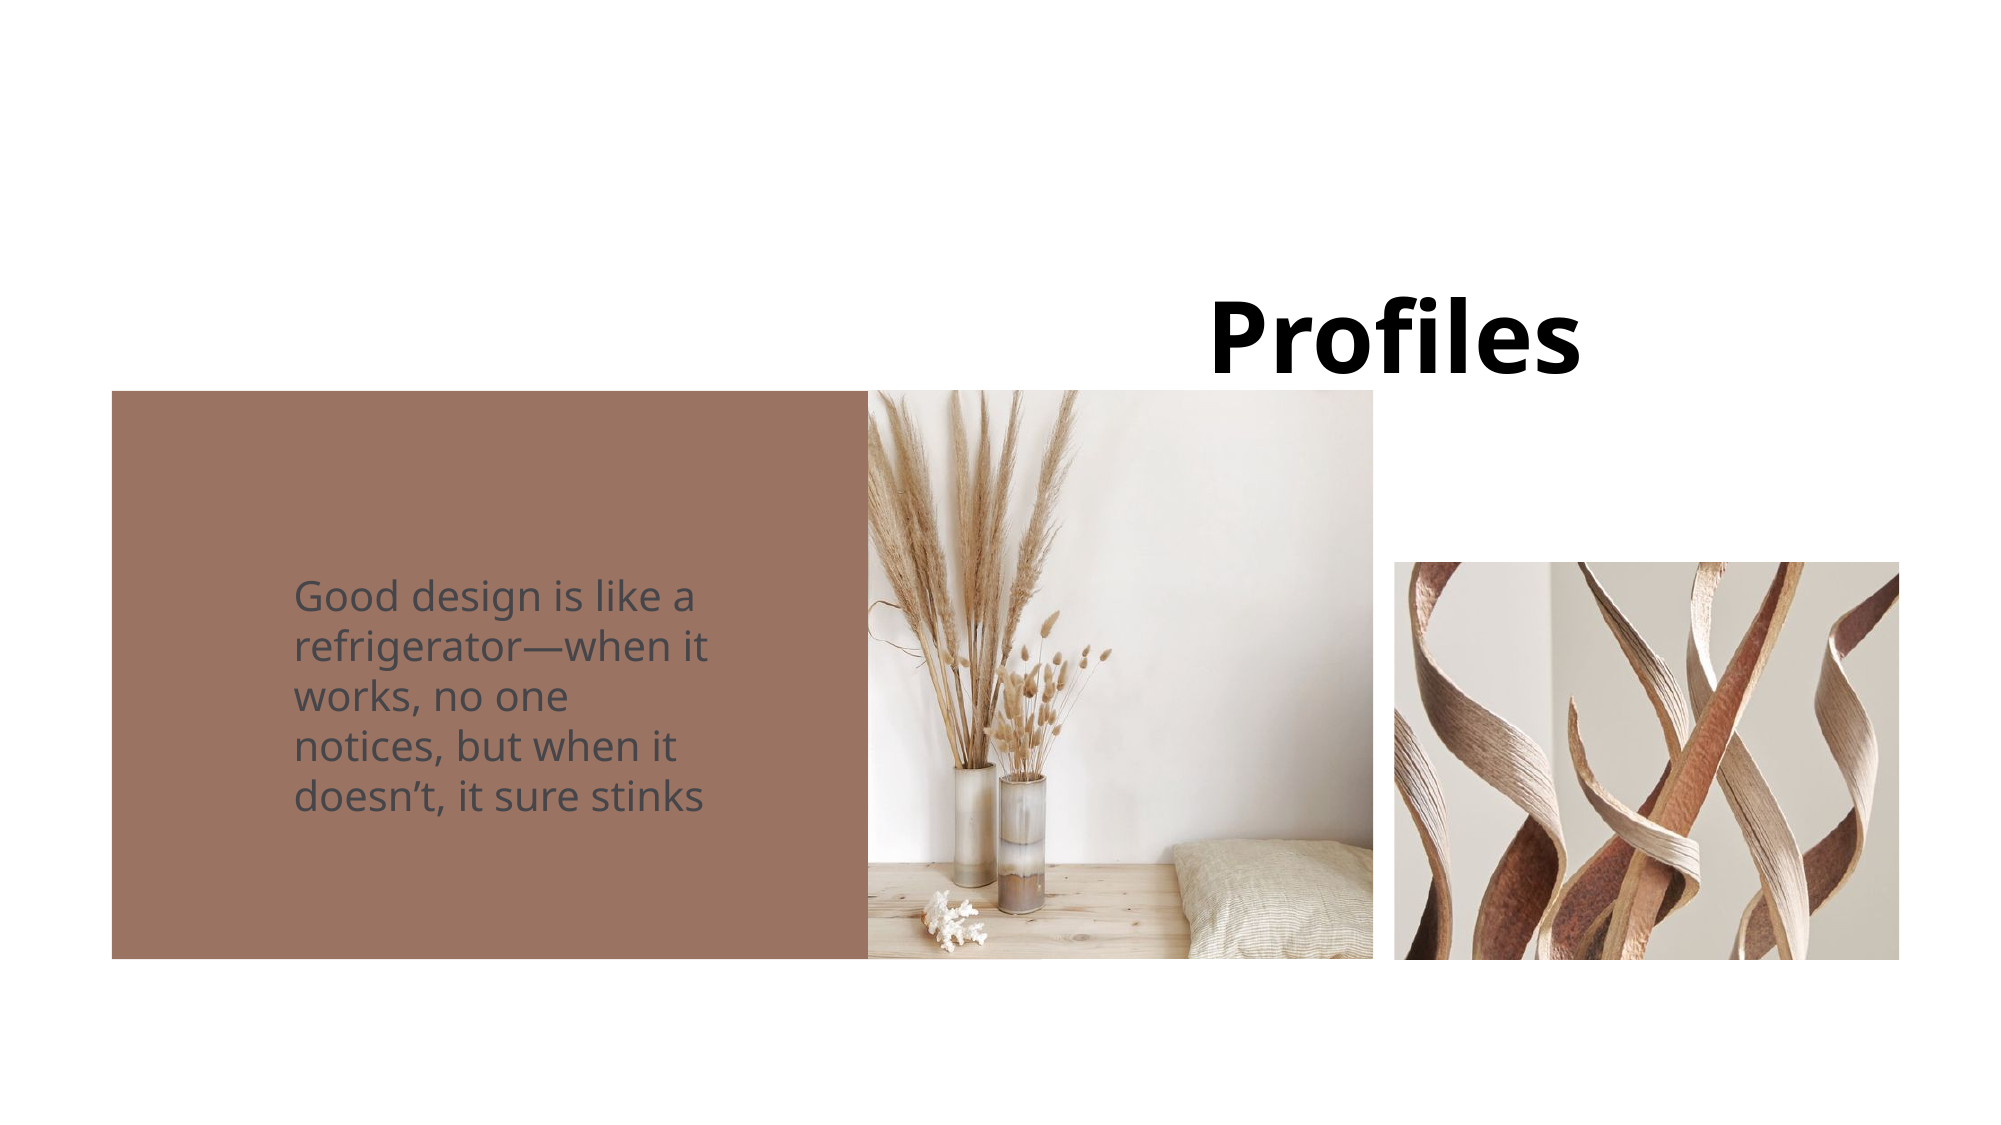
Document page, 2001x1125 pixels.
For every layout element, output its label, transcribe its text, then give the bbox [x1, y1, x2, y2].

text_box [111, 390, 863, 960]
text_box Good design is like a refrigerator—when it works, no one notices, but when it doesn’t, it sure stinks [278, 562, 735, 827]
picture [1394, 561, 1900, 960]
picture [867, 390, 1374, 960]
text_box Profiles [1191, 266, 2000, 427]
